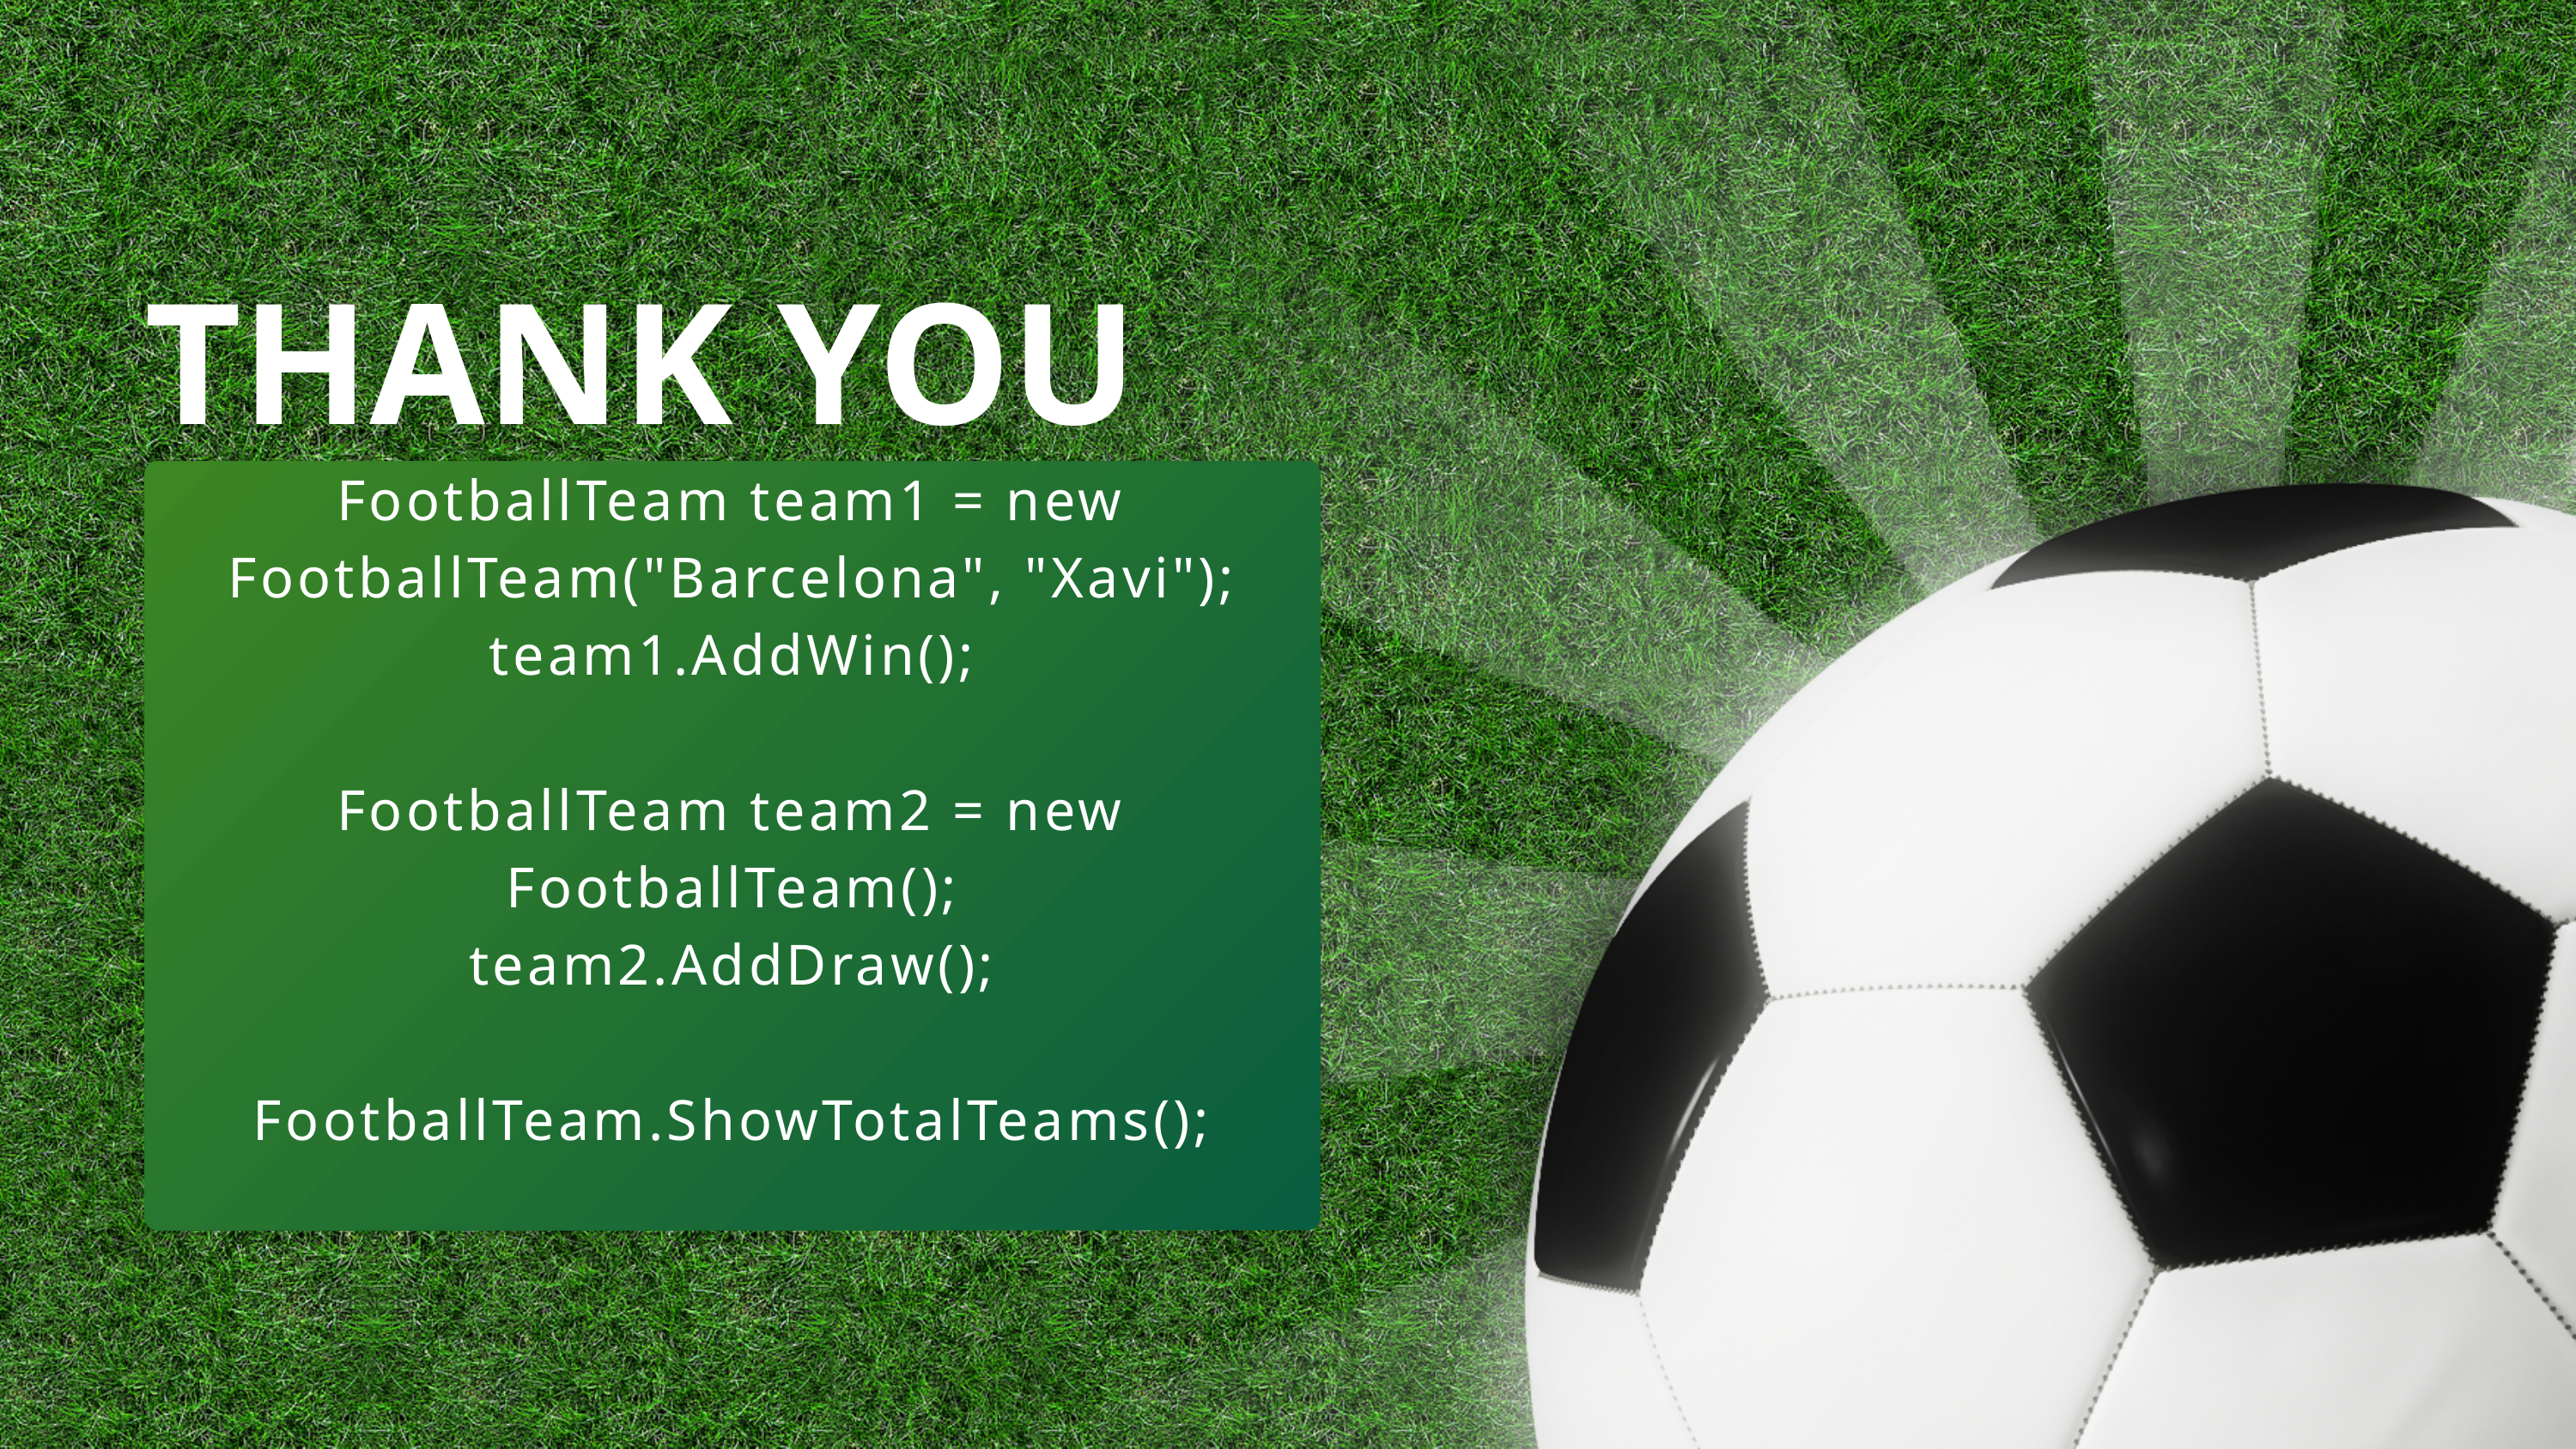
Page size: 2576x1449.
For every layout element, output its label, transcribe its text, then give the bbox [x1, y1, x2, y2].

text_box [144, 461, 1321, 1231]
text_box [815, 0, 2576, 361]
text_box [815, 458, 1404, 1449]
text_box FootballTeam team1 = new FootballTeam("Barcelona", "Xavi"); team1.AddWin(); FootballTeam team2 = new FootballTeam(); team2.AddDraw(); FootballTeam.ShowTotalTeams(); [174, 454, 1288, 459]
text_box THANK YOU [144, 271, 1689, 458]
text_box [1404, 361, 2576, 1449]
text_box [0, 0, 815, 1449]
